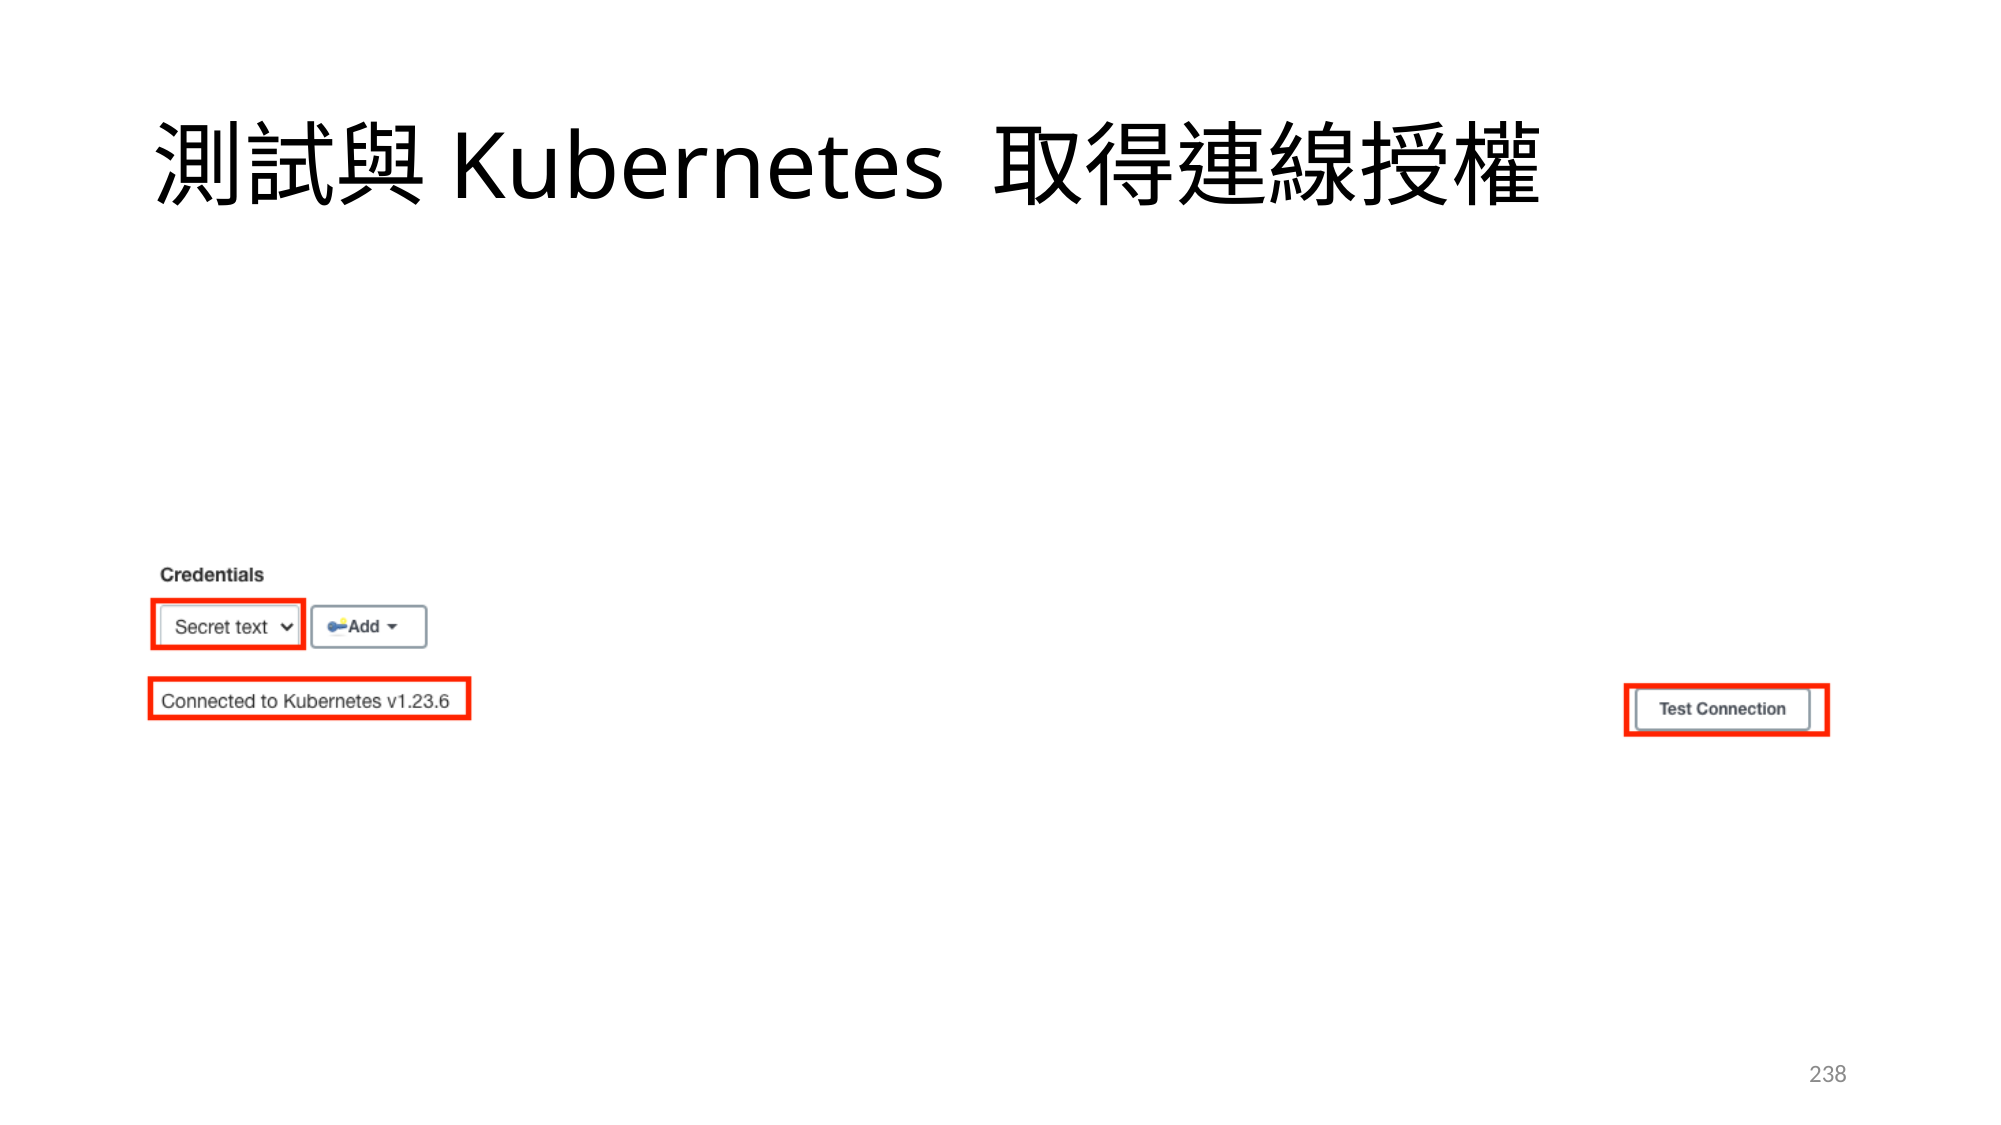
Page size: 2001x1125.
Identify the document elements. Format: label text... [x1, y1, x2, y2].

title 測試與Kubernetes 取得連線授權 [137, 59, 1863, 278]
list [137, 550, 1863, 763]
slide_number 238 [1412, 1042, 1863, 1103]
